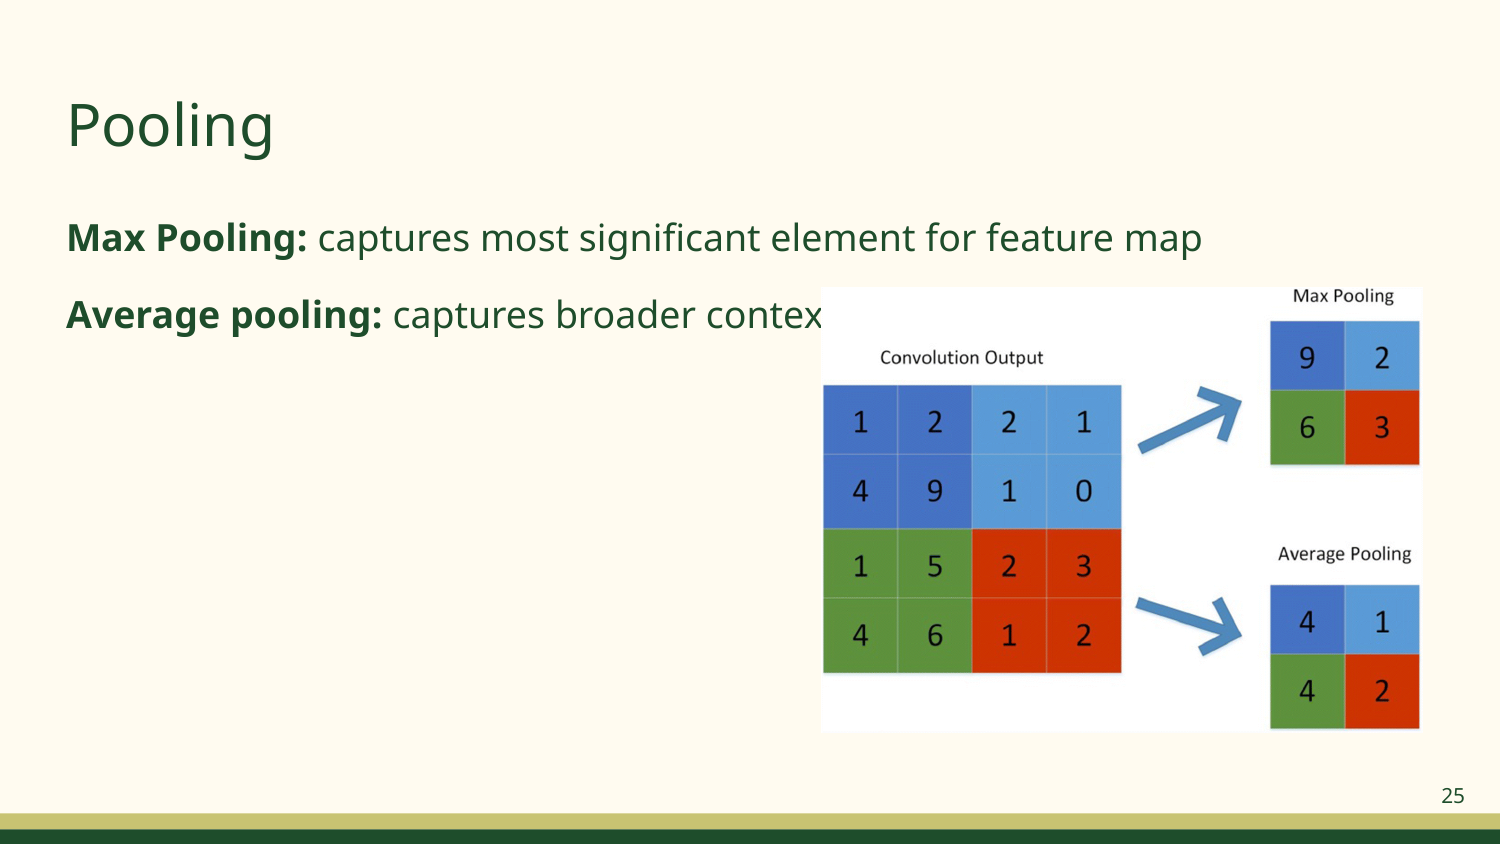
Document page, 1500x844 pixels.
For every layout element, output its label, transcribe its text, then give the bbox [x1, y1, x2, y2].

list Max Pooling: captures most significant element for feature map Average pooling: captures broader context [51, 192, 1449, 750]
slide_number 25 [1389, 764, 1480, 830]
title Pooling [51, 72, 1449, 174]
picture [820, 287, 1424, 733]
